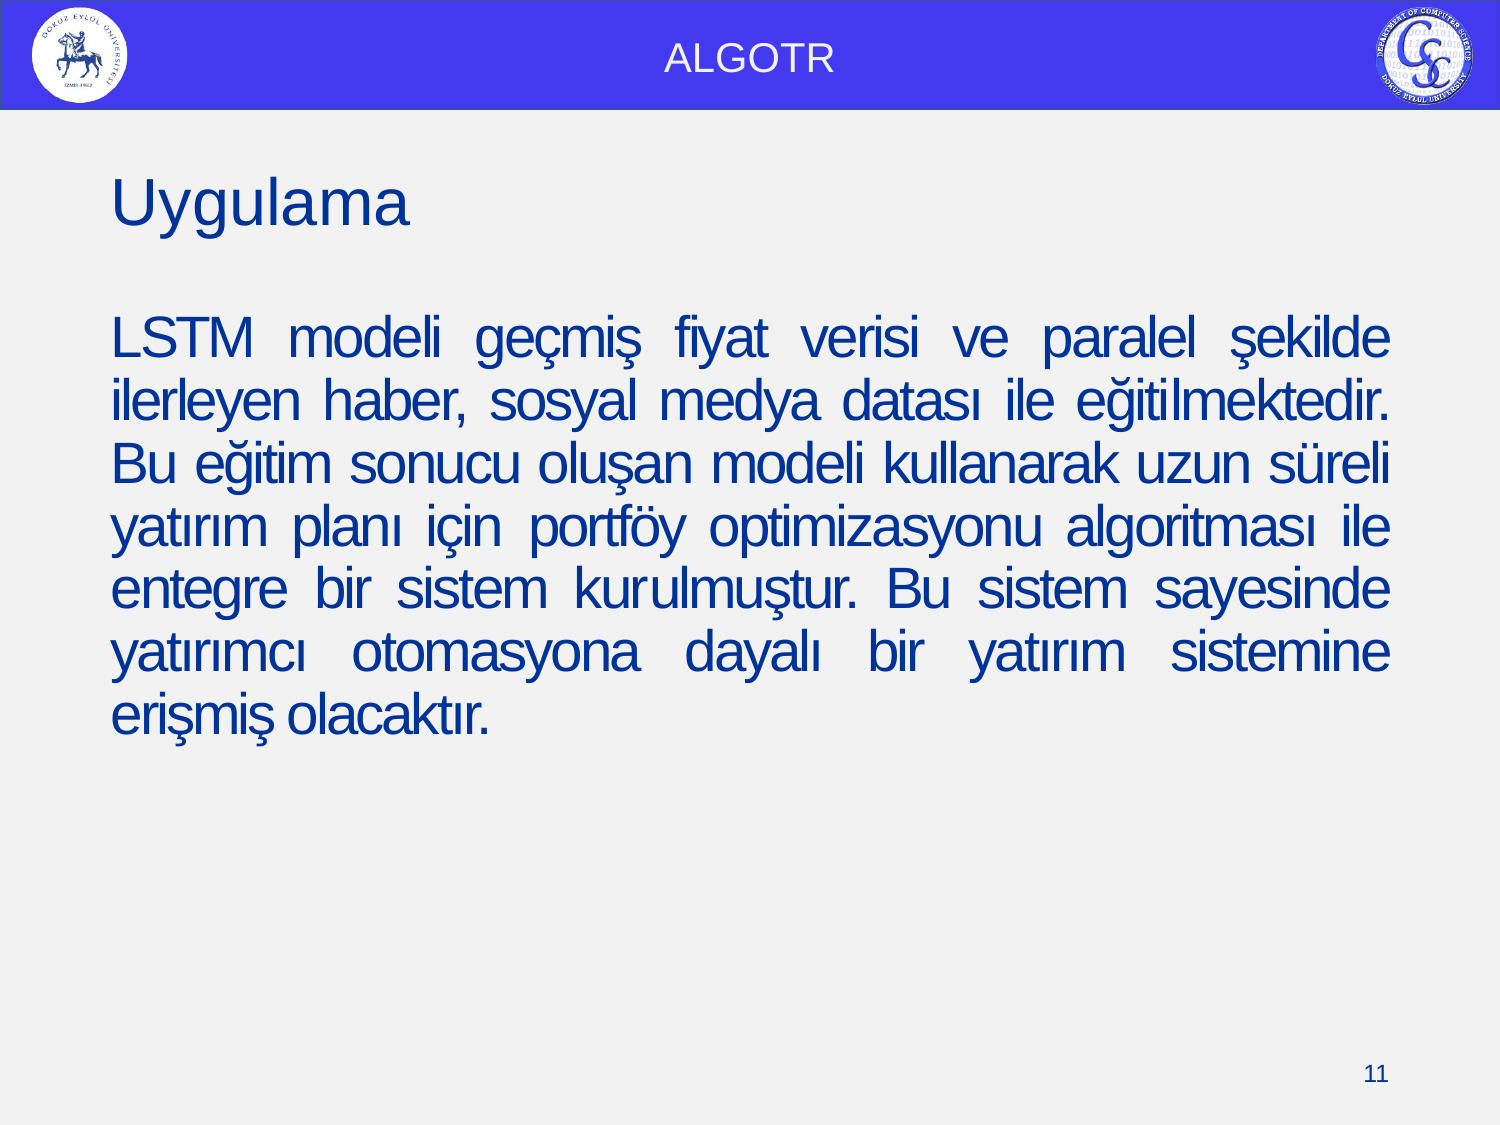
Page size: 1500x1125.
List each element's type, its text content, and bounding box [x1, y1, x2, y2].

slide_number 11 [1351, 1050, 1398, 1095]
picture [1369, 3, 1479, 108]
picture [23, 3, 137, 113]
list LSTM modeli geçmiş fiyat verisi ve paralel şekilde ilerleyen haber, sosyal medya datası ile eğitilmektedir. Bu eğitim sonucu oluşan modeli kullanarak uzun süreli yatırım planı için portföy optimizasyonu algoritması ile entegre bir sistem kurulmuştur. Bu sistem sayesinde yatırımcı otomasyona dayalı bir yatırım sistemine erişmiş olacaktır. [102, 298, 1398, 1014]
text_box ALGOTR [307, 23, 1193, 89]
title Uygulama [102, 130, 1398, 278]
